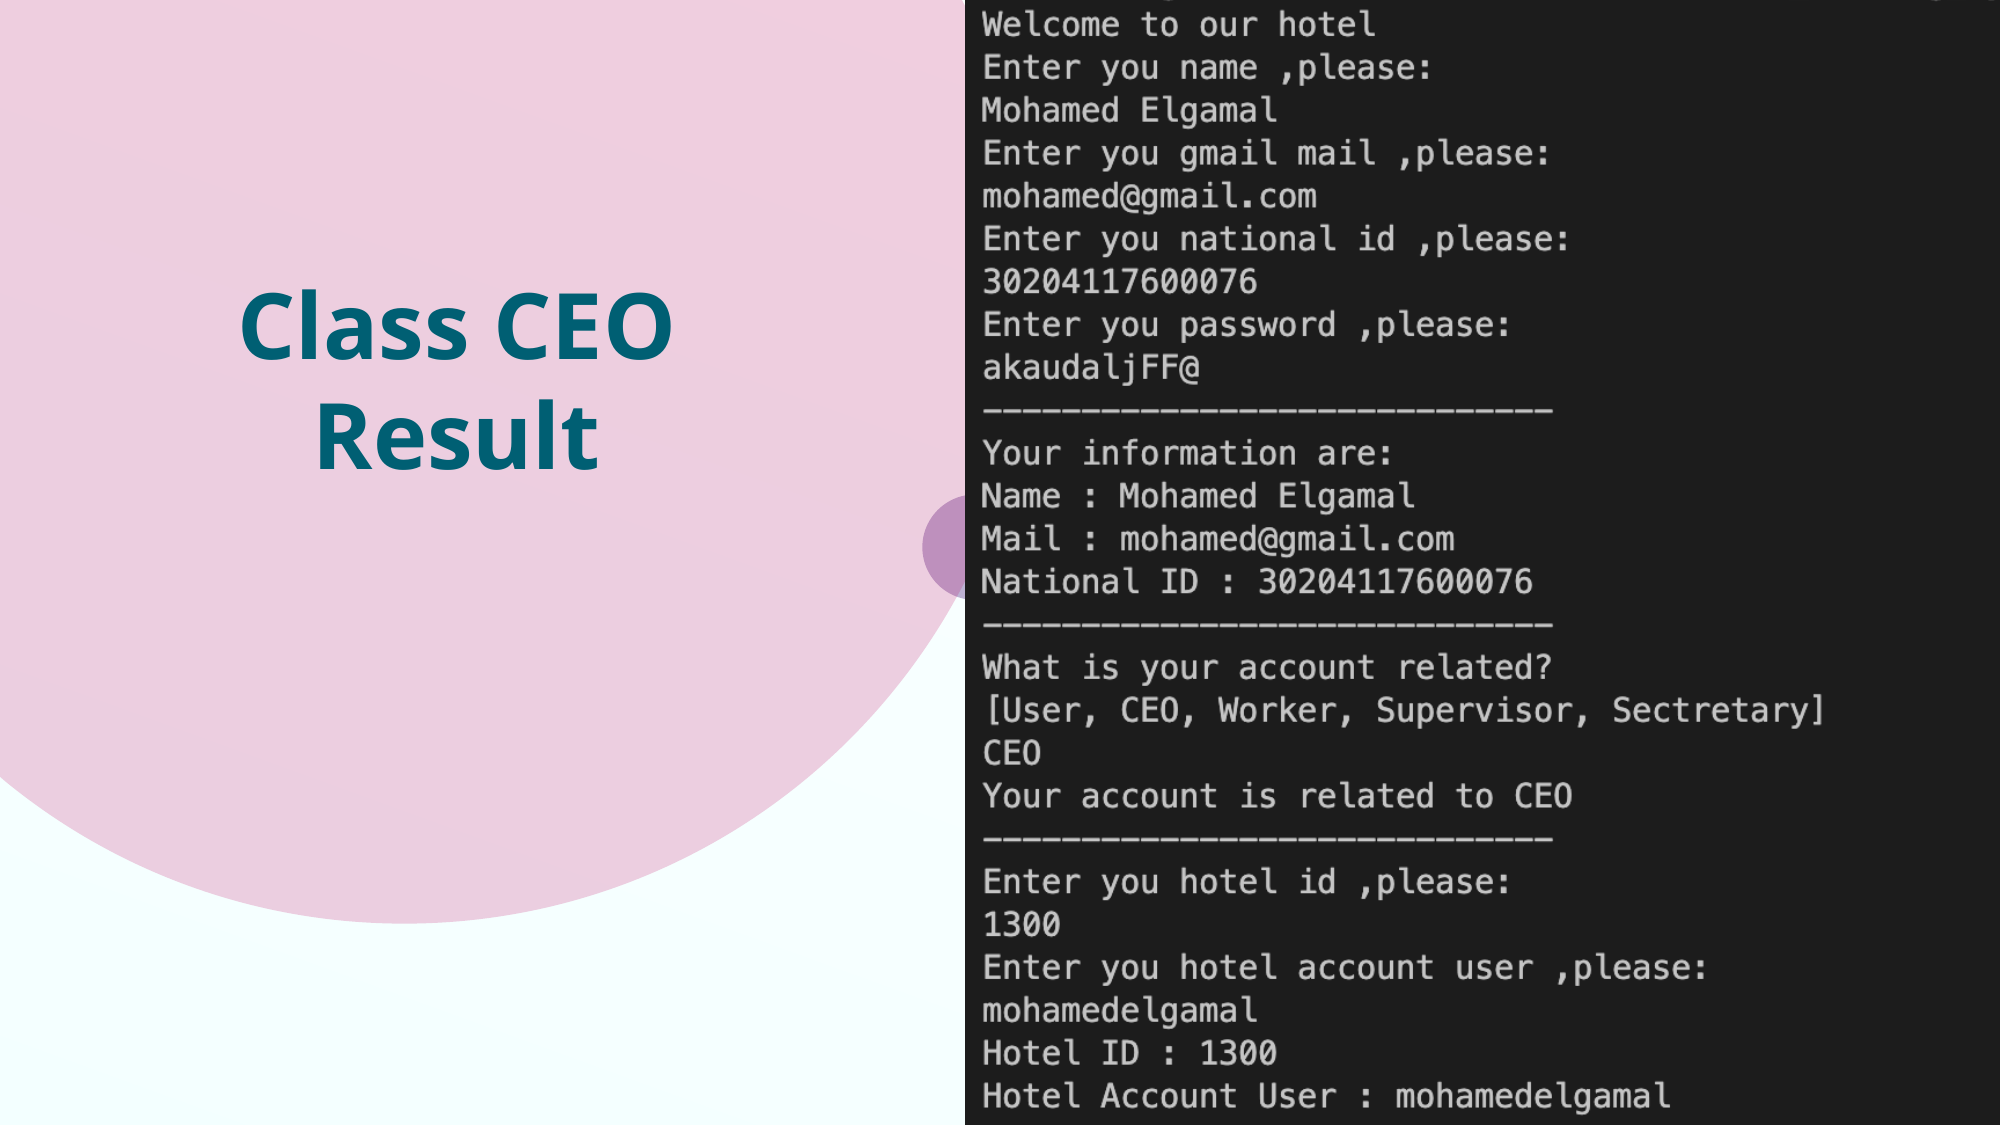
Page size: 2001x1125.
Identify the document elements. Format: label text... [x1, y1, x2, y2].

picture [965, 0, 2000, 1125]
title Class CEO Result [0, 260, 932, 493]
